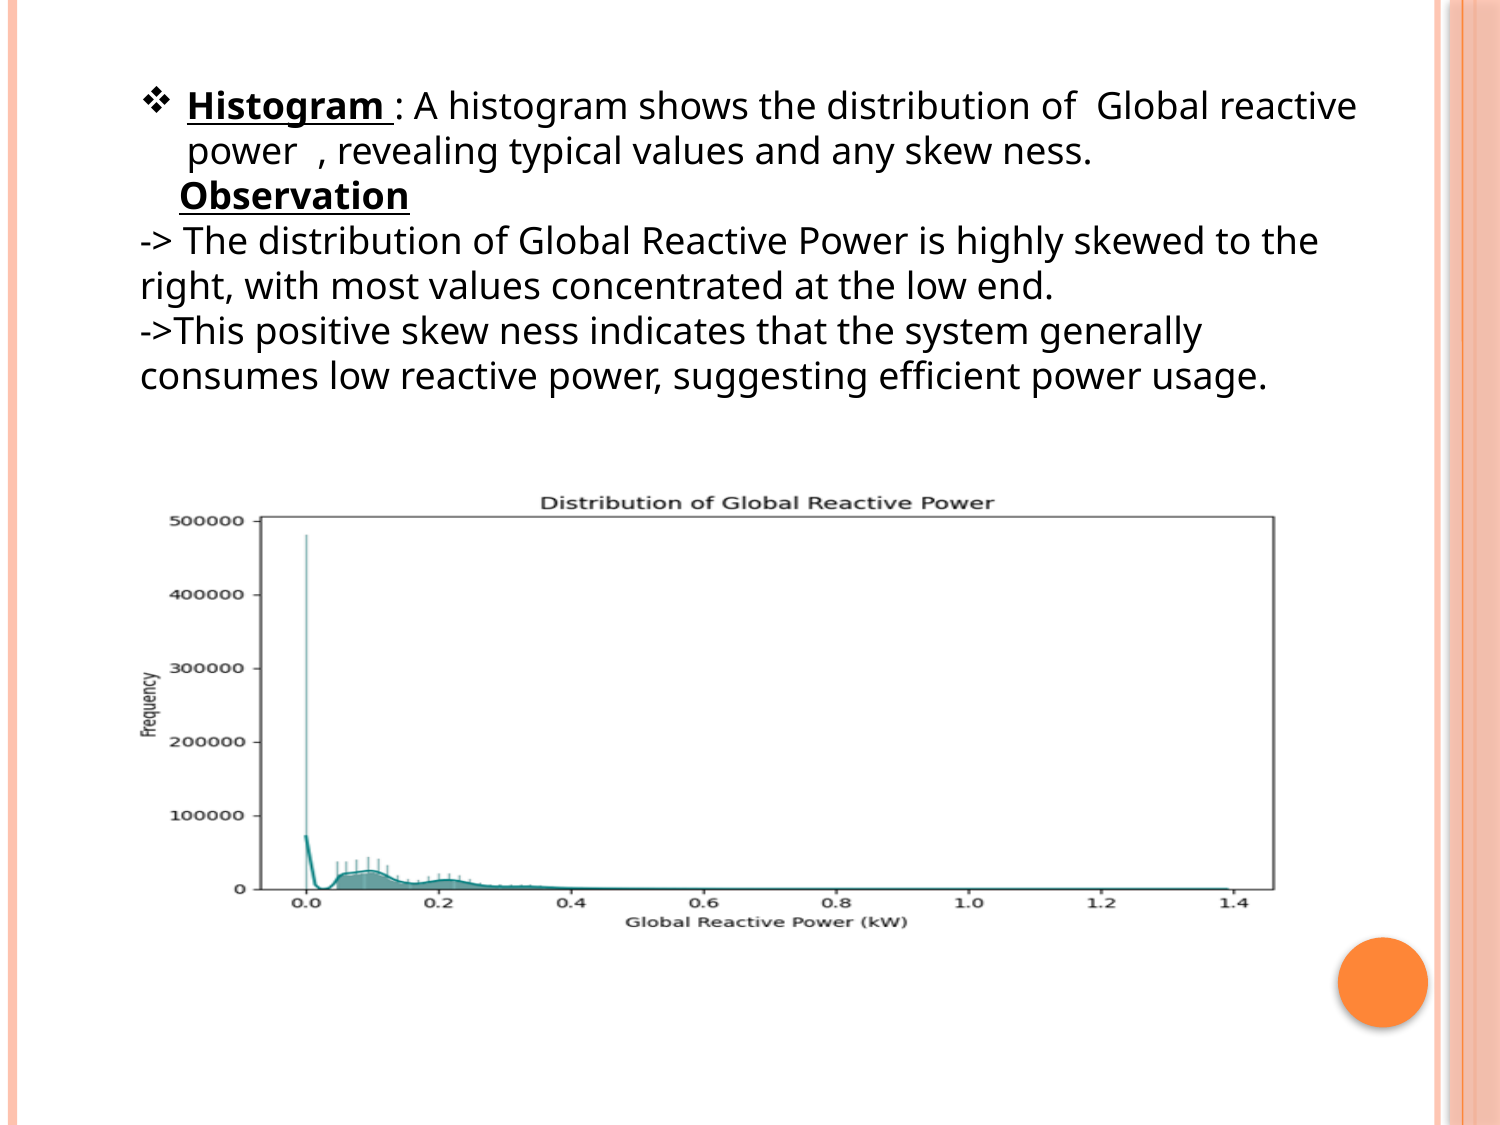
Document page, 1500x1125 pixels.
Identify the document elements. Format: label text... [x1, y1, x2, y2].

picture [124, 486, 1288, 938]
text_box Histogram : A histogram shows the distribution of Global reactive power , revealing typical values and any skew ness. Observation -> The distribution of Global Reactive Power is highly skewed to the right, with most values concentrated at the low end. ->This positive skew ness indicates that the system generally consumes low reactive power, suggesting efficient power usage. [124, 74, 1388, 450]
